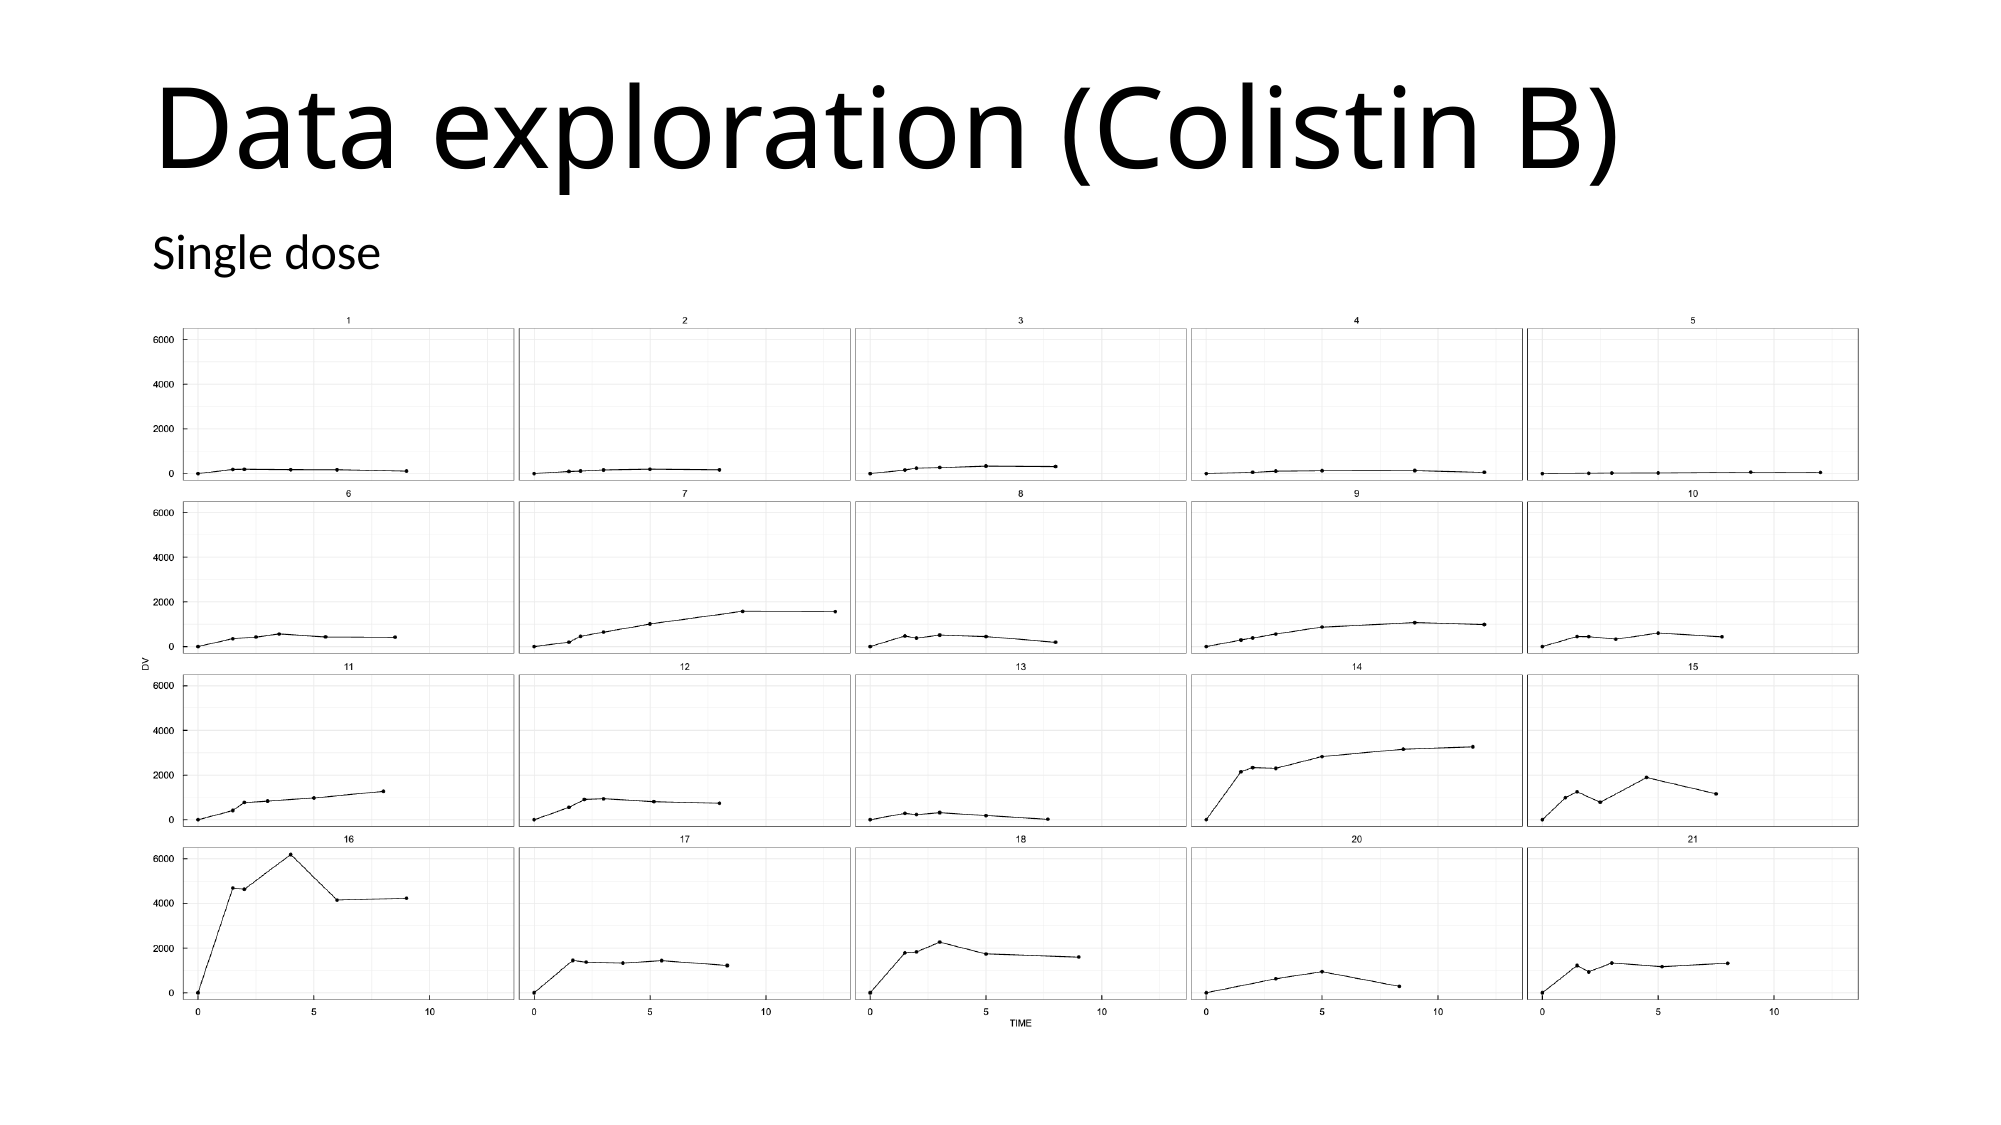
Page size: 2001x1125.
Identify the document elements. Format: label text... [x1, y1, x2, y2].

title Data exploration (Colistin B) [137, 47, 1863, 201]
picture [137, 307, 1863, 1033]
list Single dose [137, 219, 1863, 289]
